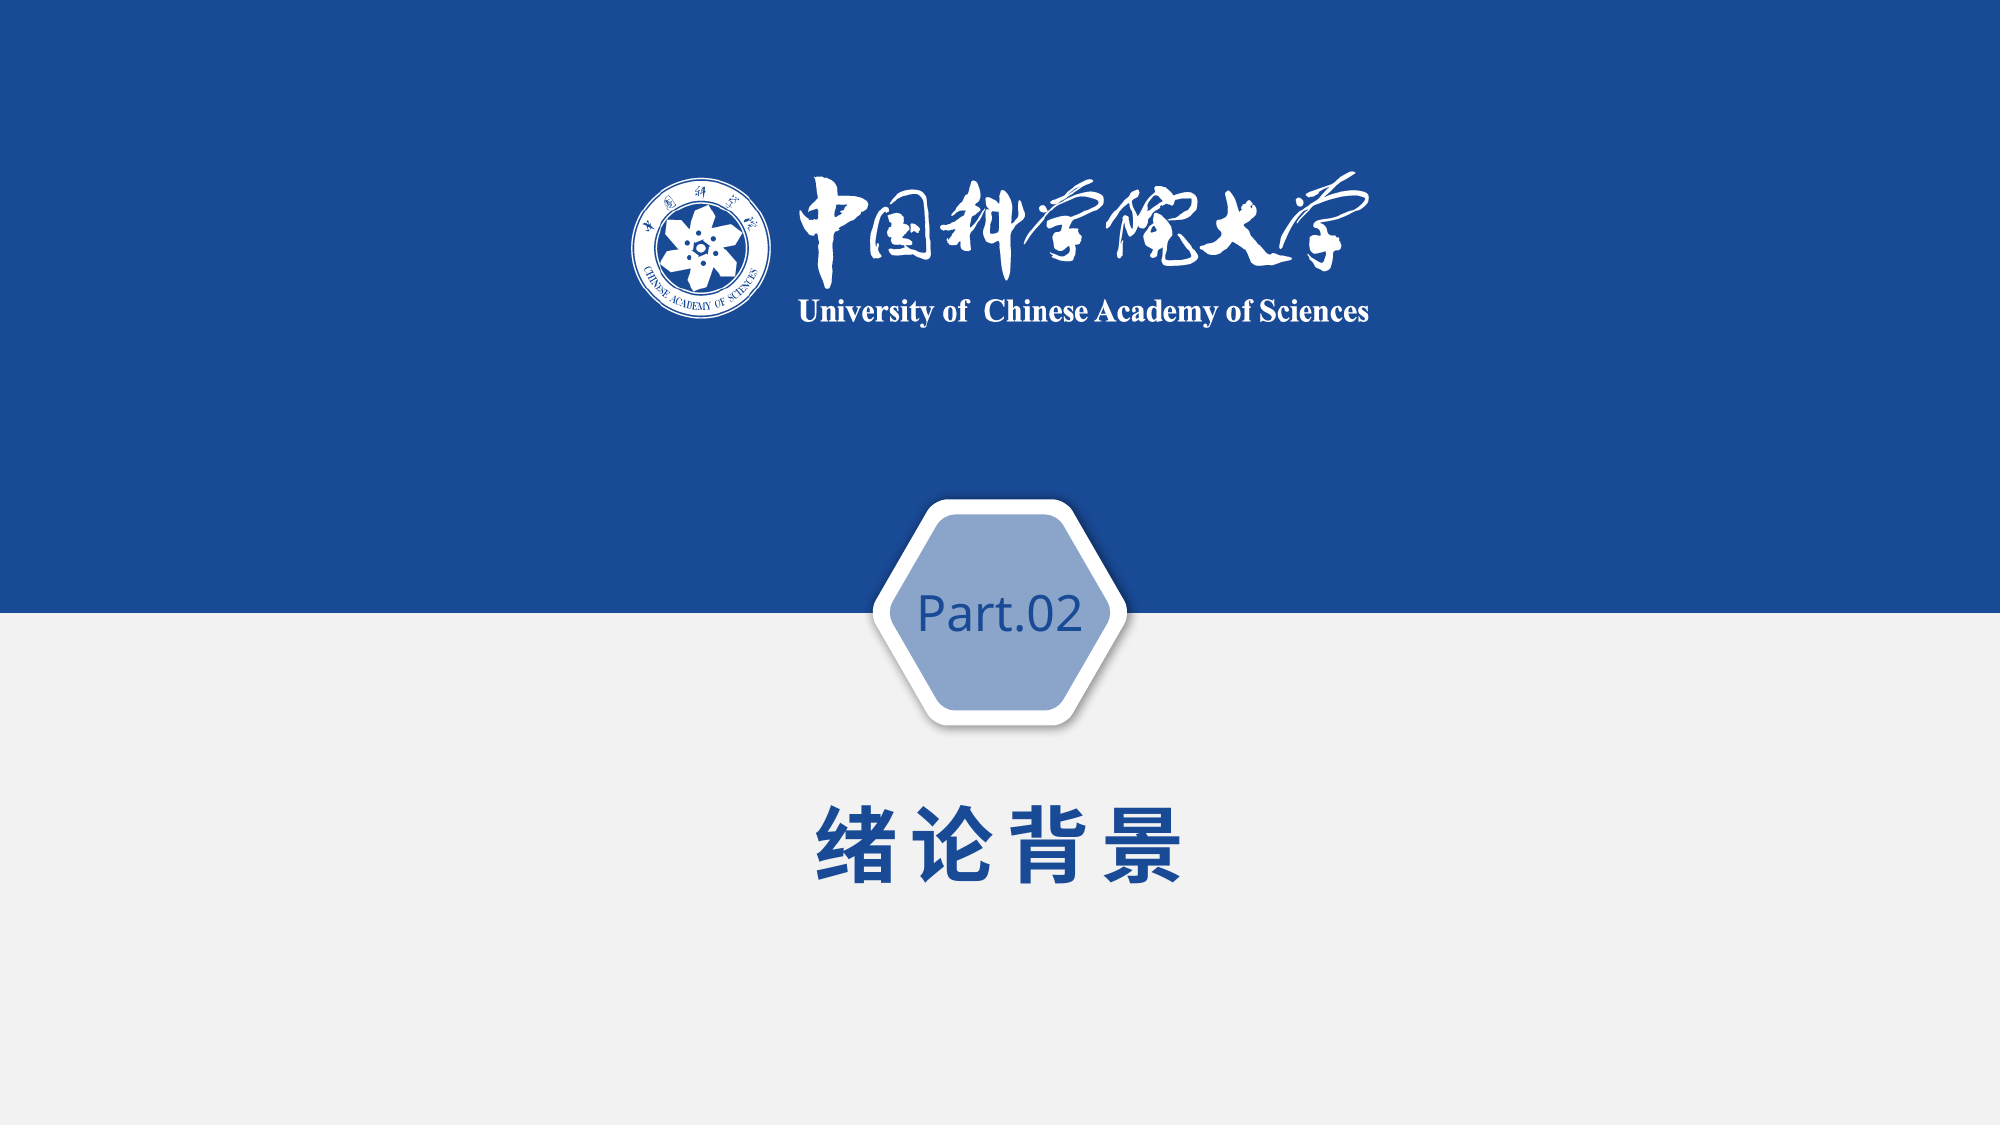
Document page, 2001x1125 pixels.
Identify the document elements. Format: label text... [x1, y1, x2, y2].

picture [631, 171, 1369, 328]
text_box 绪论背景 [545, 785, 1455, 901]
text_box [872, 499, 1127, 726]
text_box [0, 0, 2000, 614]
